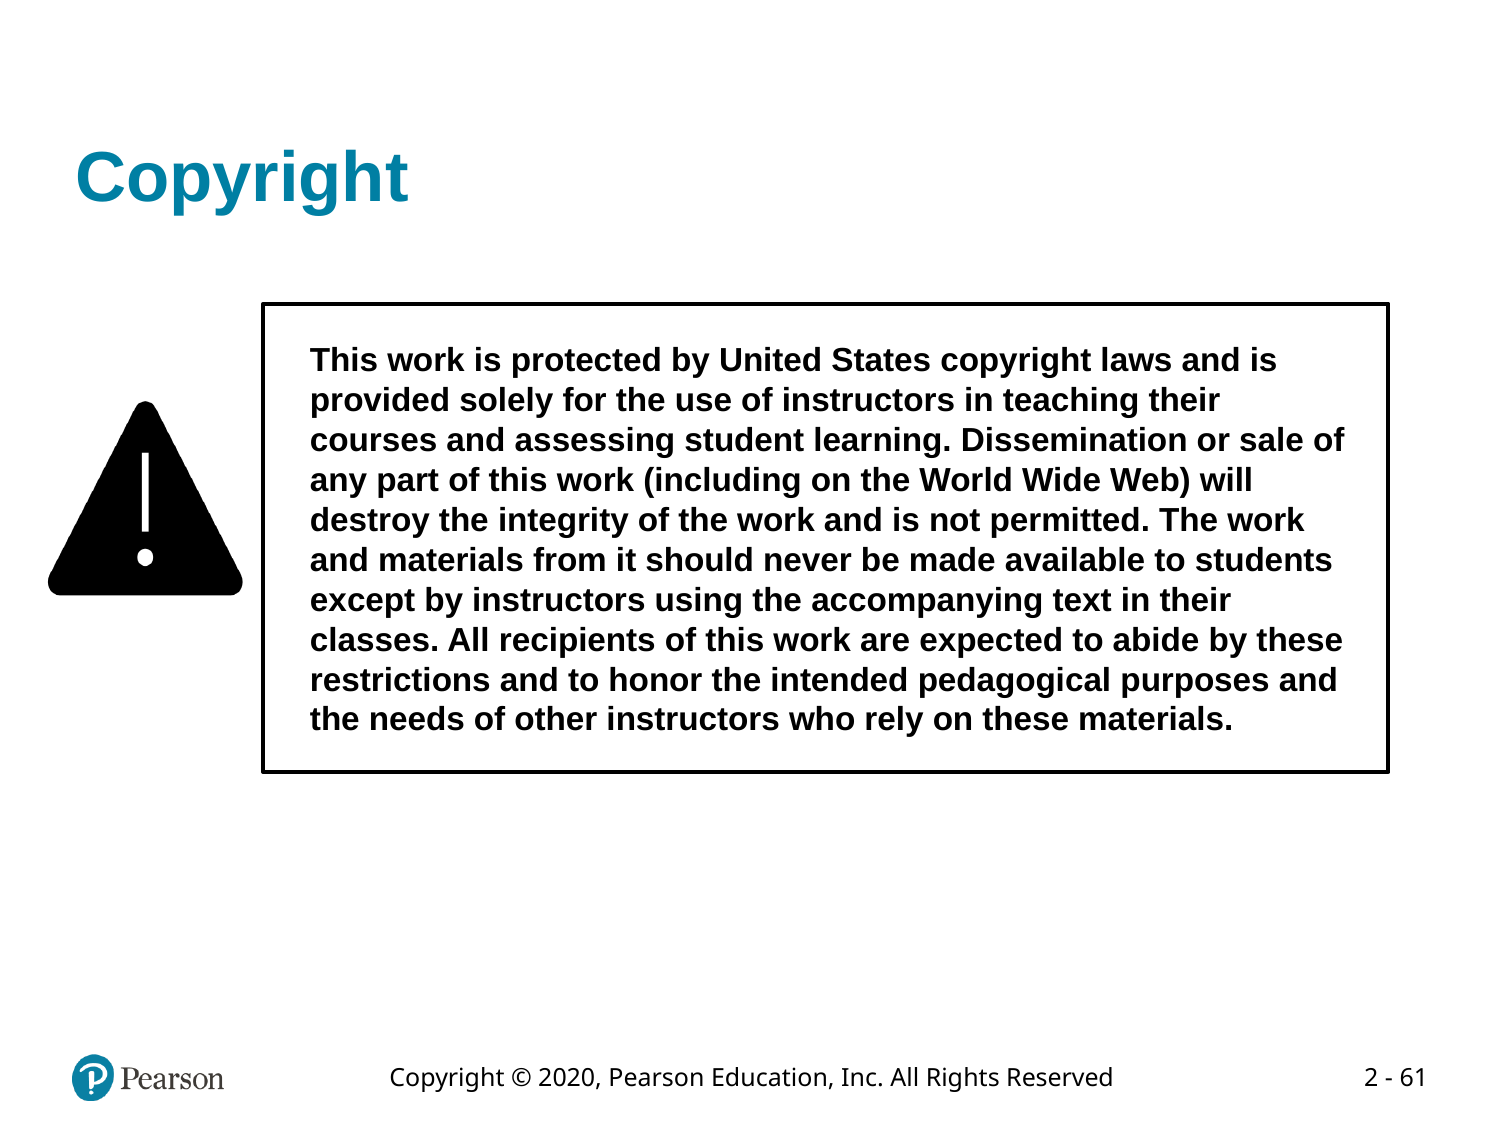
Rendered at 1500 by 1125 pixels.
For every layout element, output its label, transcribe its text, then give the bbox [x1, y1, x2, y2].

picture [40, 379, 251, 616]
picture [99, 1054, 224, 1101]
title Copyright [75, 35, 1425, 216]
picture [72, 1087, 83, 1101]
picture [81, 1064, 107, 1089]
picture [72, 1054, 89, 1072]
text_box This work is protected by United States copyright laws and is provided solely for the use of instructors in teaching their courses and assessing student learning. Dissemination or sale of any part of this work (including on the World Wide Web) will destroy the integrity of the work and is not permitted. The work and materials from it should never be made available to students except by instructors using the accompanying text in their classes. All recipients of this work are expected to abide by these restrictions and to honor the intended pedagogical purposes and the needs of other instructors who rely on these materials. [261, 302, 1390, 774]
